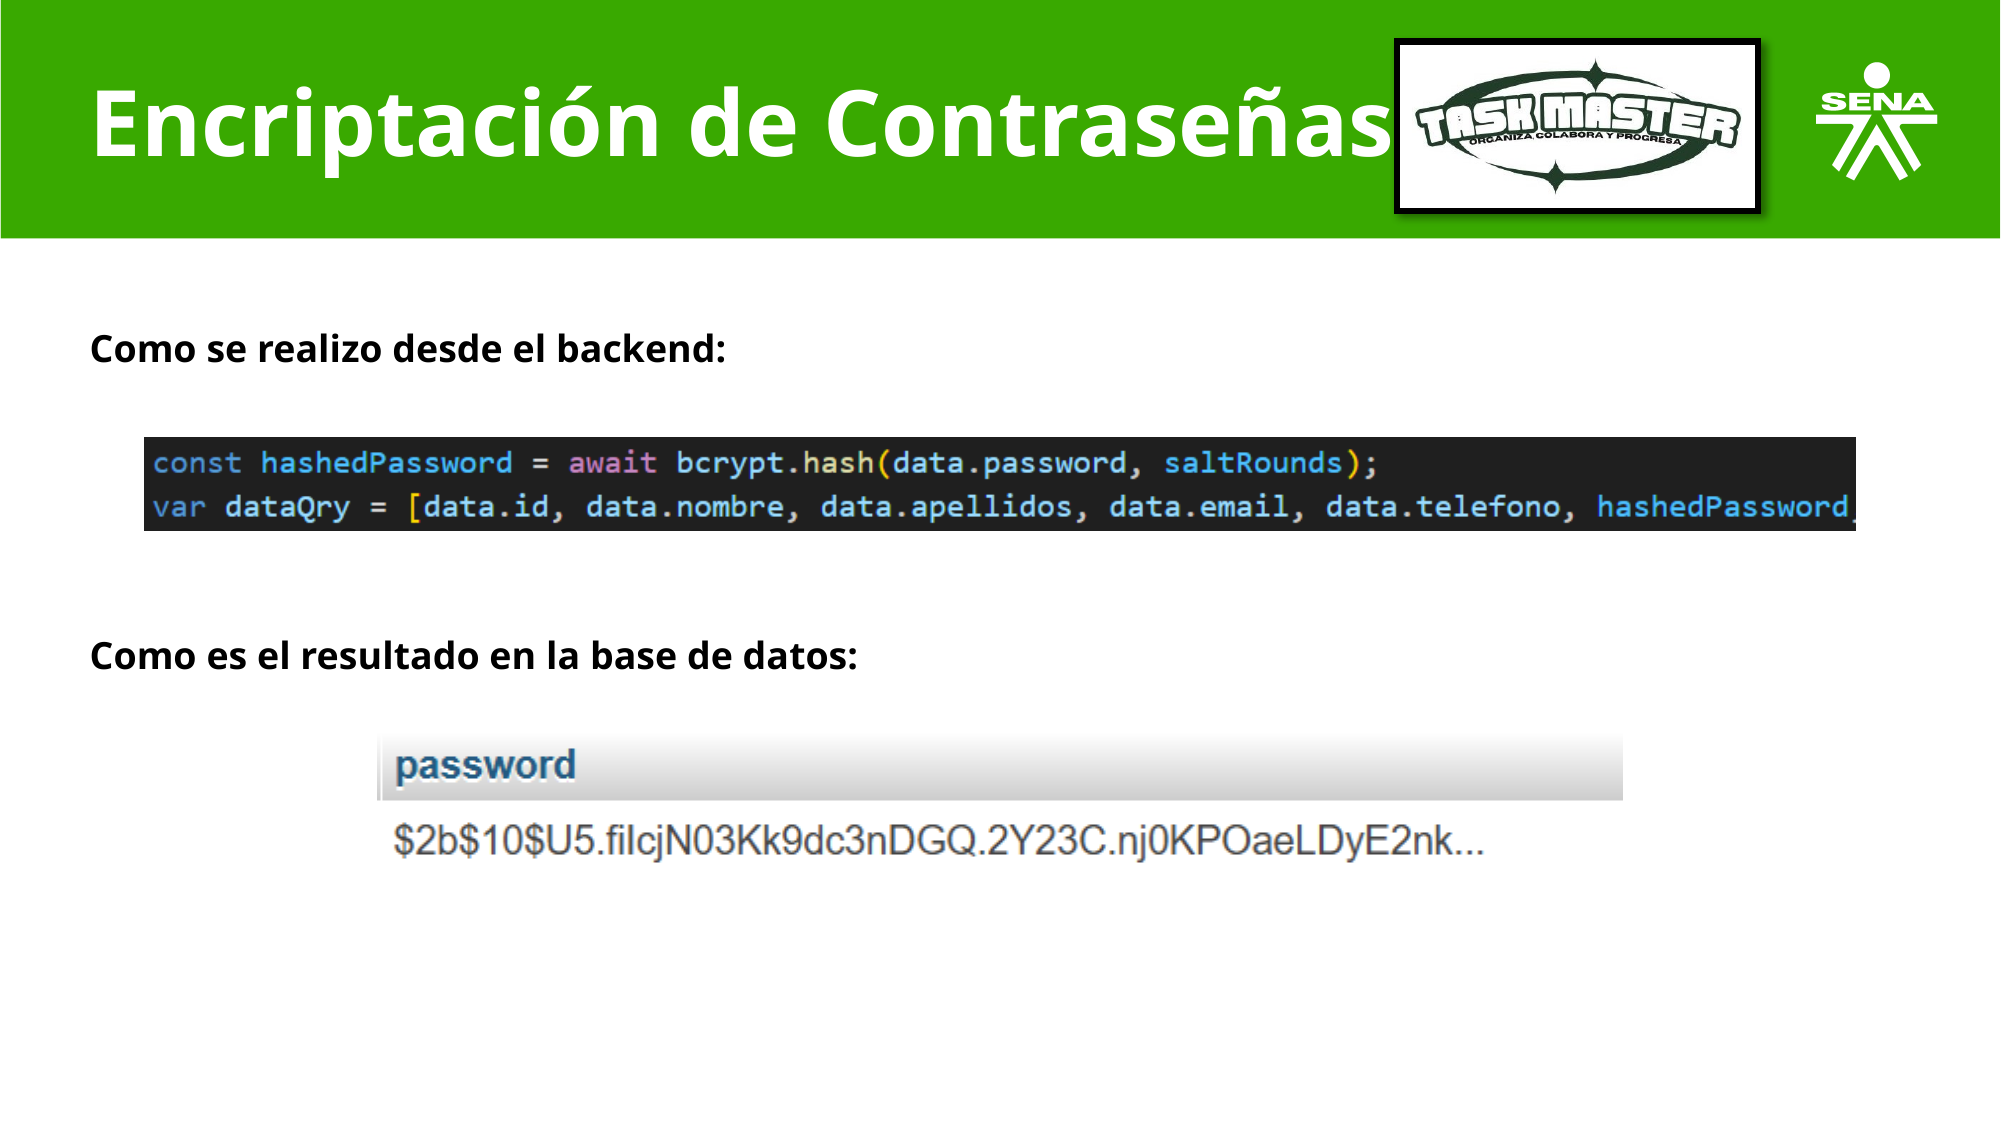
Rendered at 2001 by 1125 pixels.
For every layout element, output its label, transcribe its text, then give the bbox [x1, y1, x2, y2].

picture [0, 0, 2001, 1125]
title Encriptación de Contraseñas [74, 18, 1800, 236]
text_box Como es el resultado en la base de datos: [74, 624, 1953, 775]
text_box Como se realizo desde el backend: [74, 317, 1953, 467]
